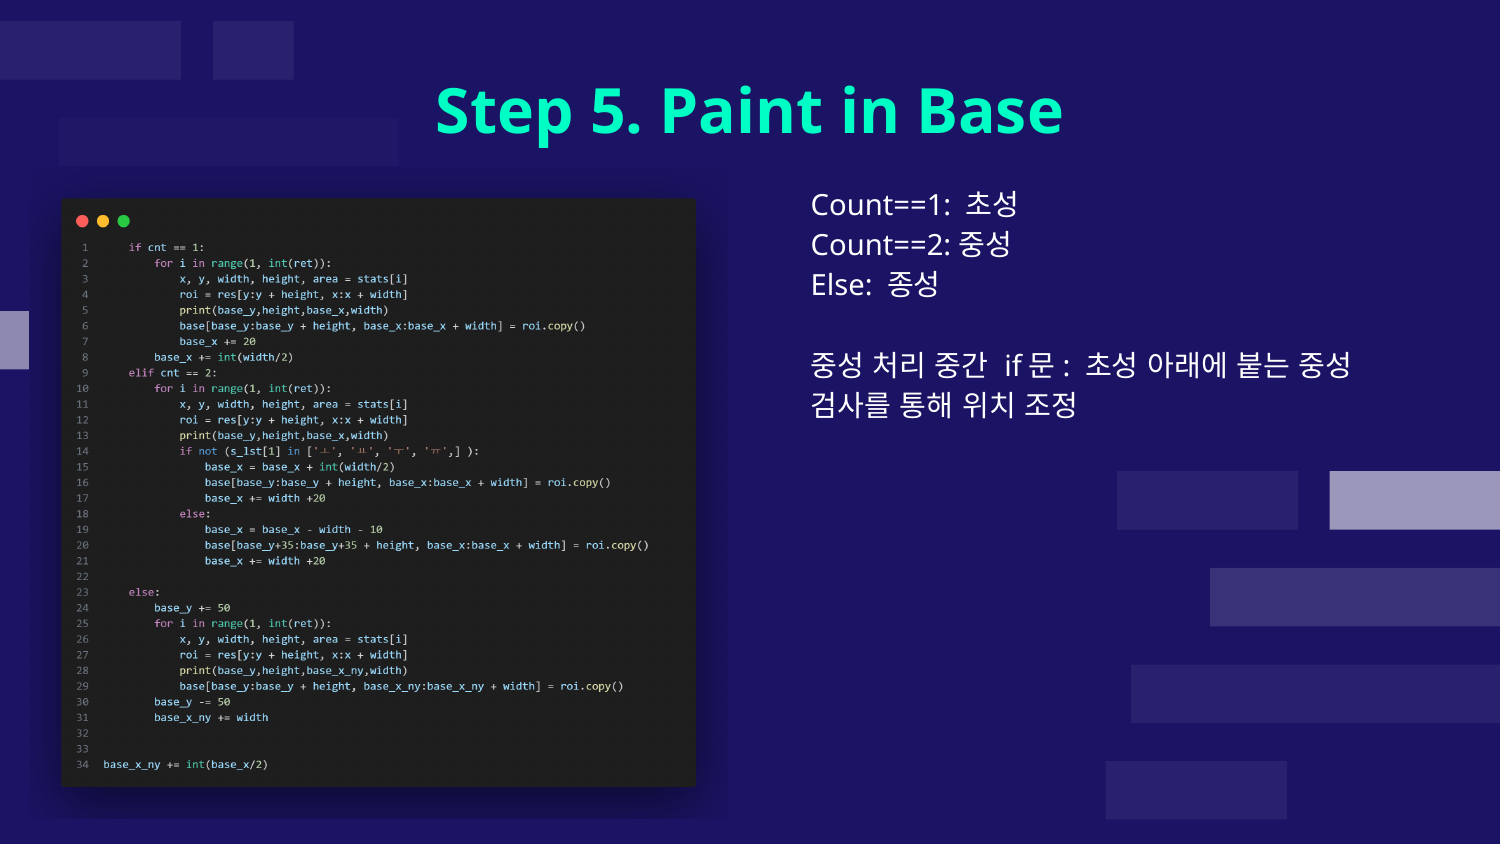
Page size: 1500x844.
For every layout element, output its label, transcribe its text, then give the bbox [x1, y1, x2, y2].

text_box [1105, 470, 1500, 820]
text_box Count==1: 초성 Count==2:중성 Else: 종성 중성 처리 중간 if문: 초성 아래에 붙는 중성 검사를 통해 위치 조정 [795, 166, 1381, 661]
picture [29, 165, 729, 819]
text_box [0, 20, 399, 370]
title Step 5. Paint in Base [402, 56, 1291, 166]
